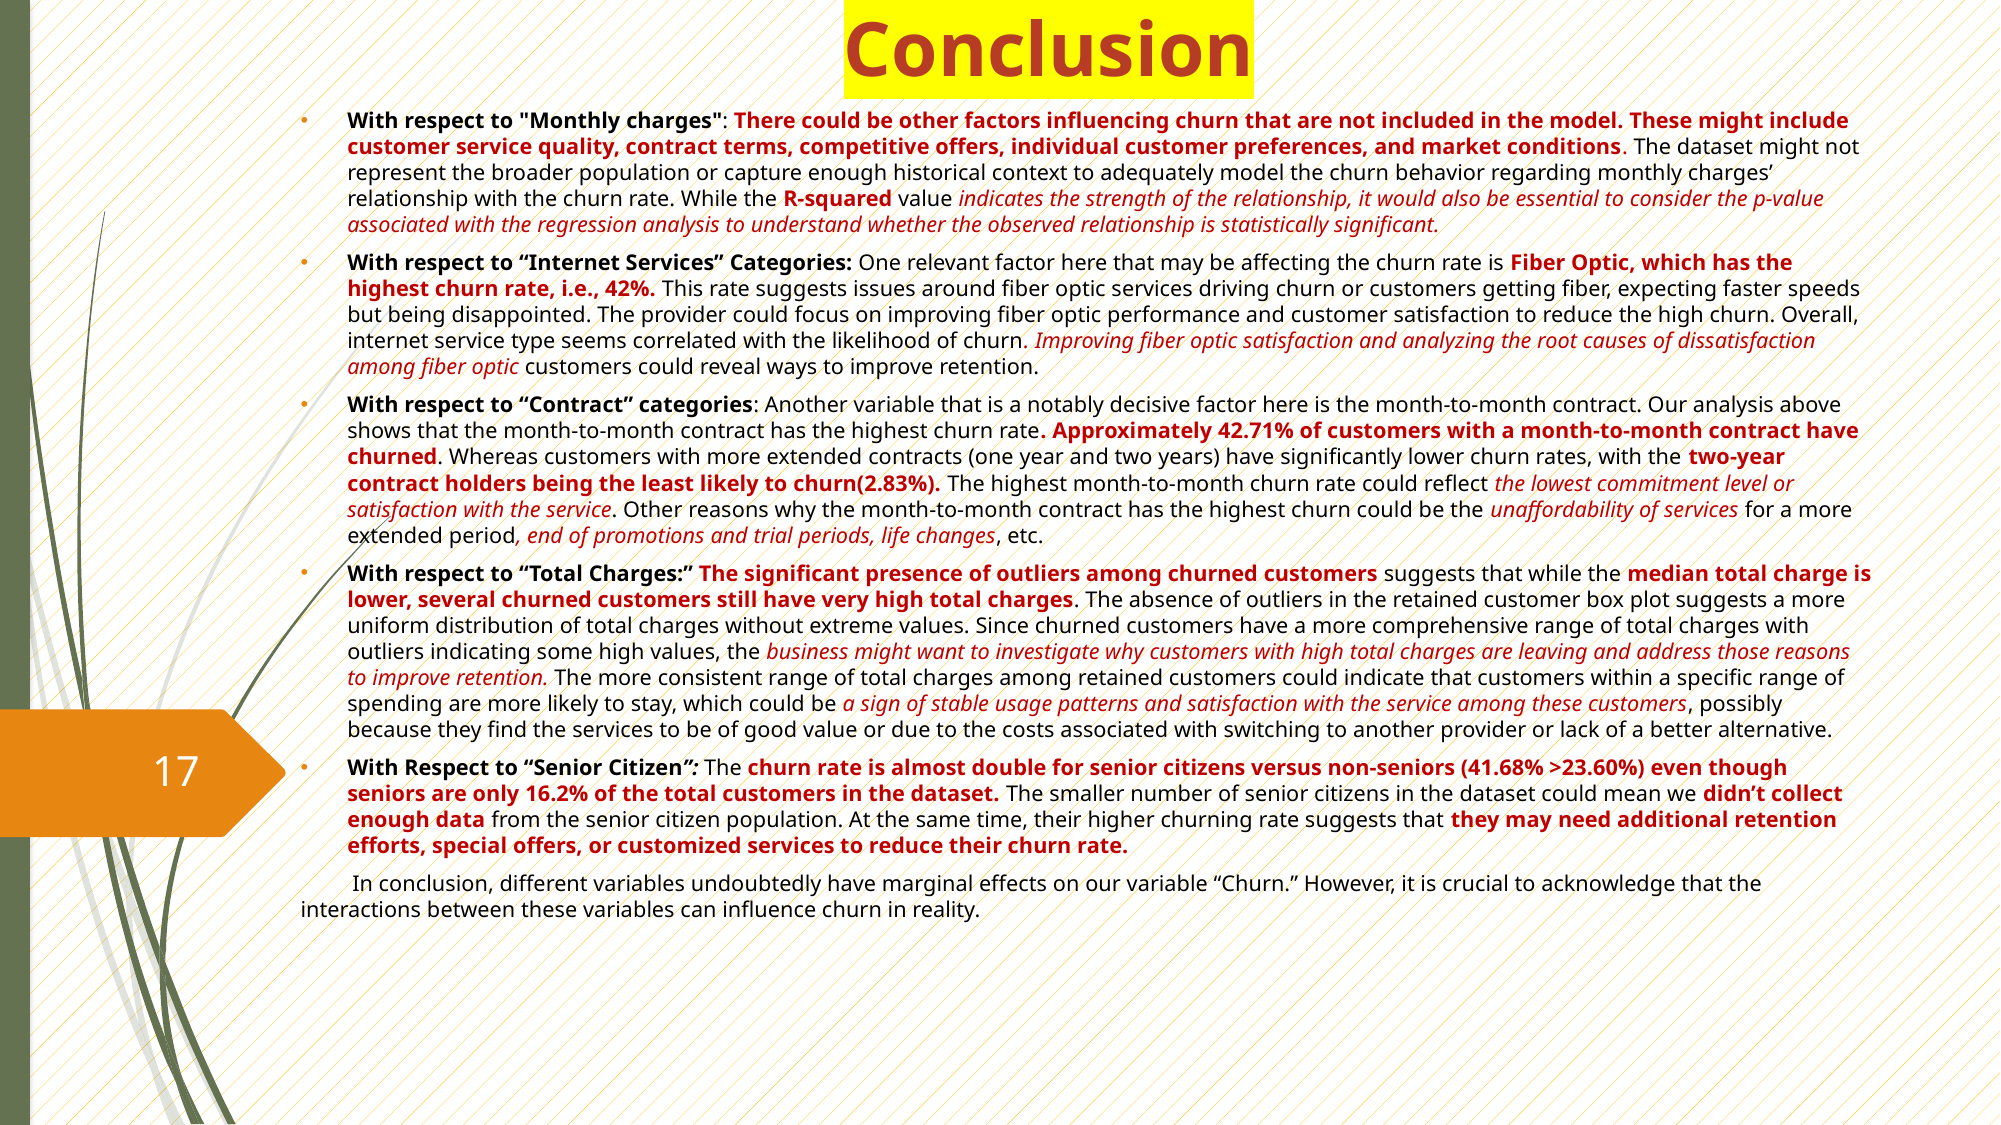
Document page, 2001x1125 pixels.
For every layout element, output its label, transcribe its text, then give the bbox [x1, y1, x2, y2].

title Conclusion [552, 38, 1546, 99]
slide_number 17 [87, 743, 216, 803]
subtitle With respect to "Monthly charges": There could be other factors influencing churn that are not included in the model. These might include customer service quality, contract terms, competitive offers, individual customer preferences, and market conditions. The dataset might not represent the broader population or capture enough historical context to adequately model the churn behavior regarding monthly charges’ relationship with the churn rate. While the R-squared value indicates the strength of the relationship, it would also be essential to consider the p-value associated with the regression analysis to understand whether the observed relationship is statistically significant. With respect to “Internet Services” Categories: One relevant factor here that may be affecting the churn rate is Fiber Optic, which has the highest churn rate, i.e., 42%. This rate suggests issues around fiber optic services driving churn or customers getting fiber, expecting faster speeds but being disappointed. The provider could focus on improving fiber optic performance and customer satisfaction to reduce the high churn. Overall, internet service type seems correlated with the likelihood of churn. Improving fiber optic satisfaction and analyzing the root causes of dissatisfaction among fiber optic customers could reveal ways to improve retention. With respect to “Contract” categories: Another variable that is a notably decisive factor here is the month-to-month contract. Our analysis above shows that the month-to-month contract has the highest churn rate. Approximately 42.71% of customers with a month-to-month contract have churned. Whereas customers with more extended contracts (one year and two years) have significantly lower churn rates, with the two-year contract holders being the least likely to churn(2.83%). The highest month-to-month churn rate could reflect the lowest commitment level or satisfaction with the service. Other reasons why the month-to-month contract has the highest churn could be the unaffordability of services for a more extended period, end of promotions and trial periods, life changes, etc. With respect to “Total Charges:” The significant presence of outliers among churned customers suggests that while the median total charge is lower, several churned customers still have very high total charges. The absence of outliers in the retained customer box plot suggests a more uniform distribution of total charges without extreme values. Since churned customers have a more comprehensive range of total charges with outliers indicating some high values, the business might want to investigate why customers with high total charges are leaving and address those reasons to improve retention. The more consistent range of total charges among retained customers could indicate that customers within a specific range of spending are more likely to stay, which could be a sign of stable usage patterns and satisfaction with the service among these customers, possibly because they find the services to be of good value or due to the costs associated with switching to another provider or lack of a better alternative. With Respect to “Senior Citizen”: The churn rate is almost double for senior citizens versus non-seniors (41.68% >23.60%) even though seniors are only 16.2% of the total customers in the dataset. The smaller number of senior citizens in the dataset could mean we didn’t collect enough data from the senior citizen population. At the same time, their higher churning rate suggests that they may need additional retention efforts, special offers, or customized services to reduce their churn rate. In conclusion, different variables undoubtedly have marginal effects on our variable “Churn.” However, it is crucial to acknowledge that the interactions between these variables can influence churn in reality. [285, 99, 1888, 969]
